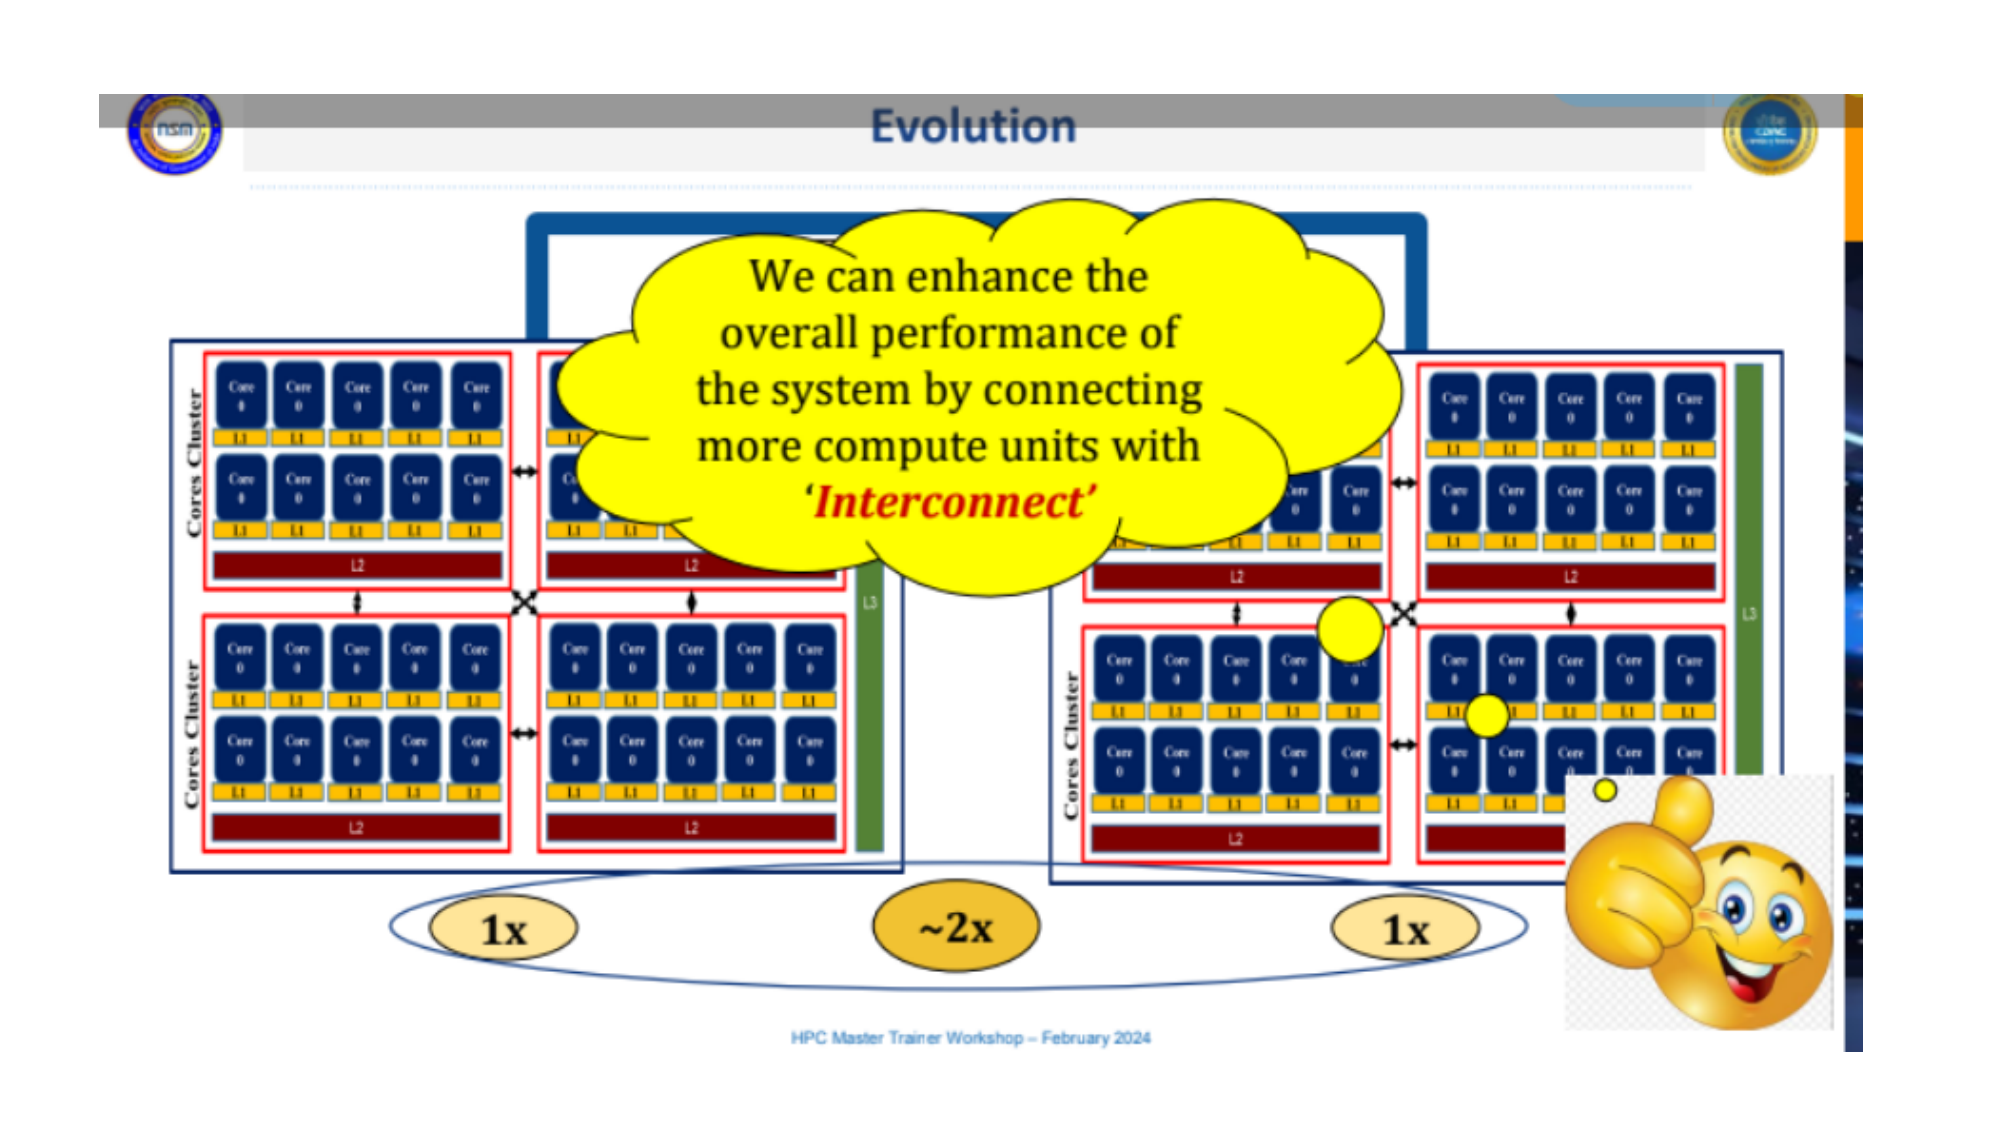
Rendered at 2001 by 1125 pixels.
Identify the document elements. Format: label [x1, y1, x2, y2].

picture [99, 94, 1863, 1052]
